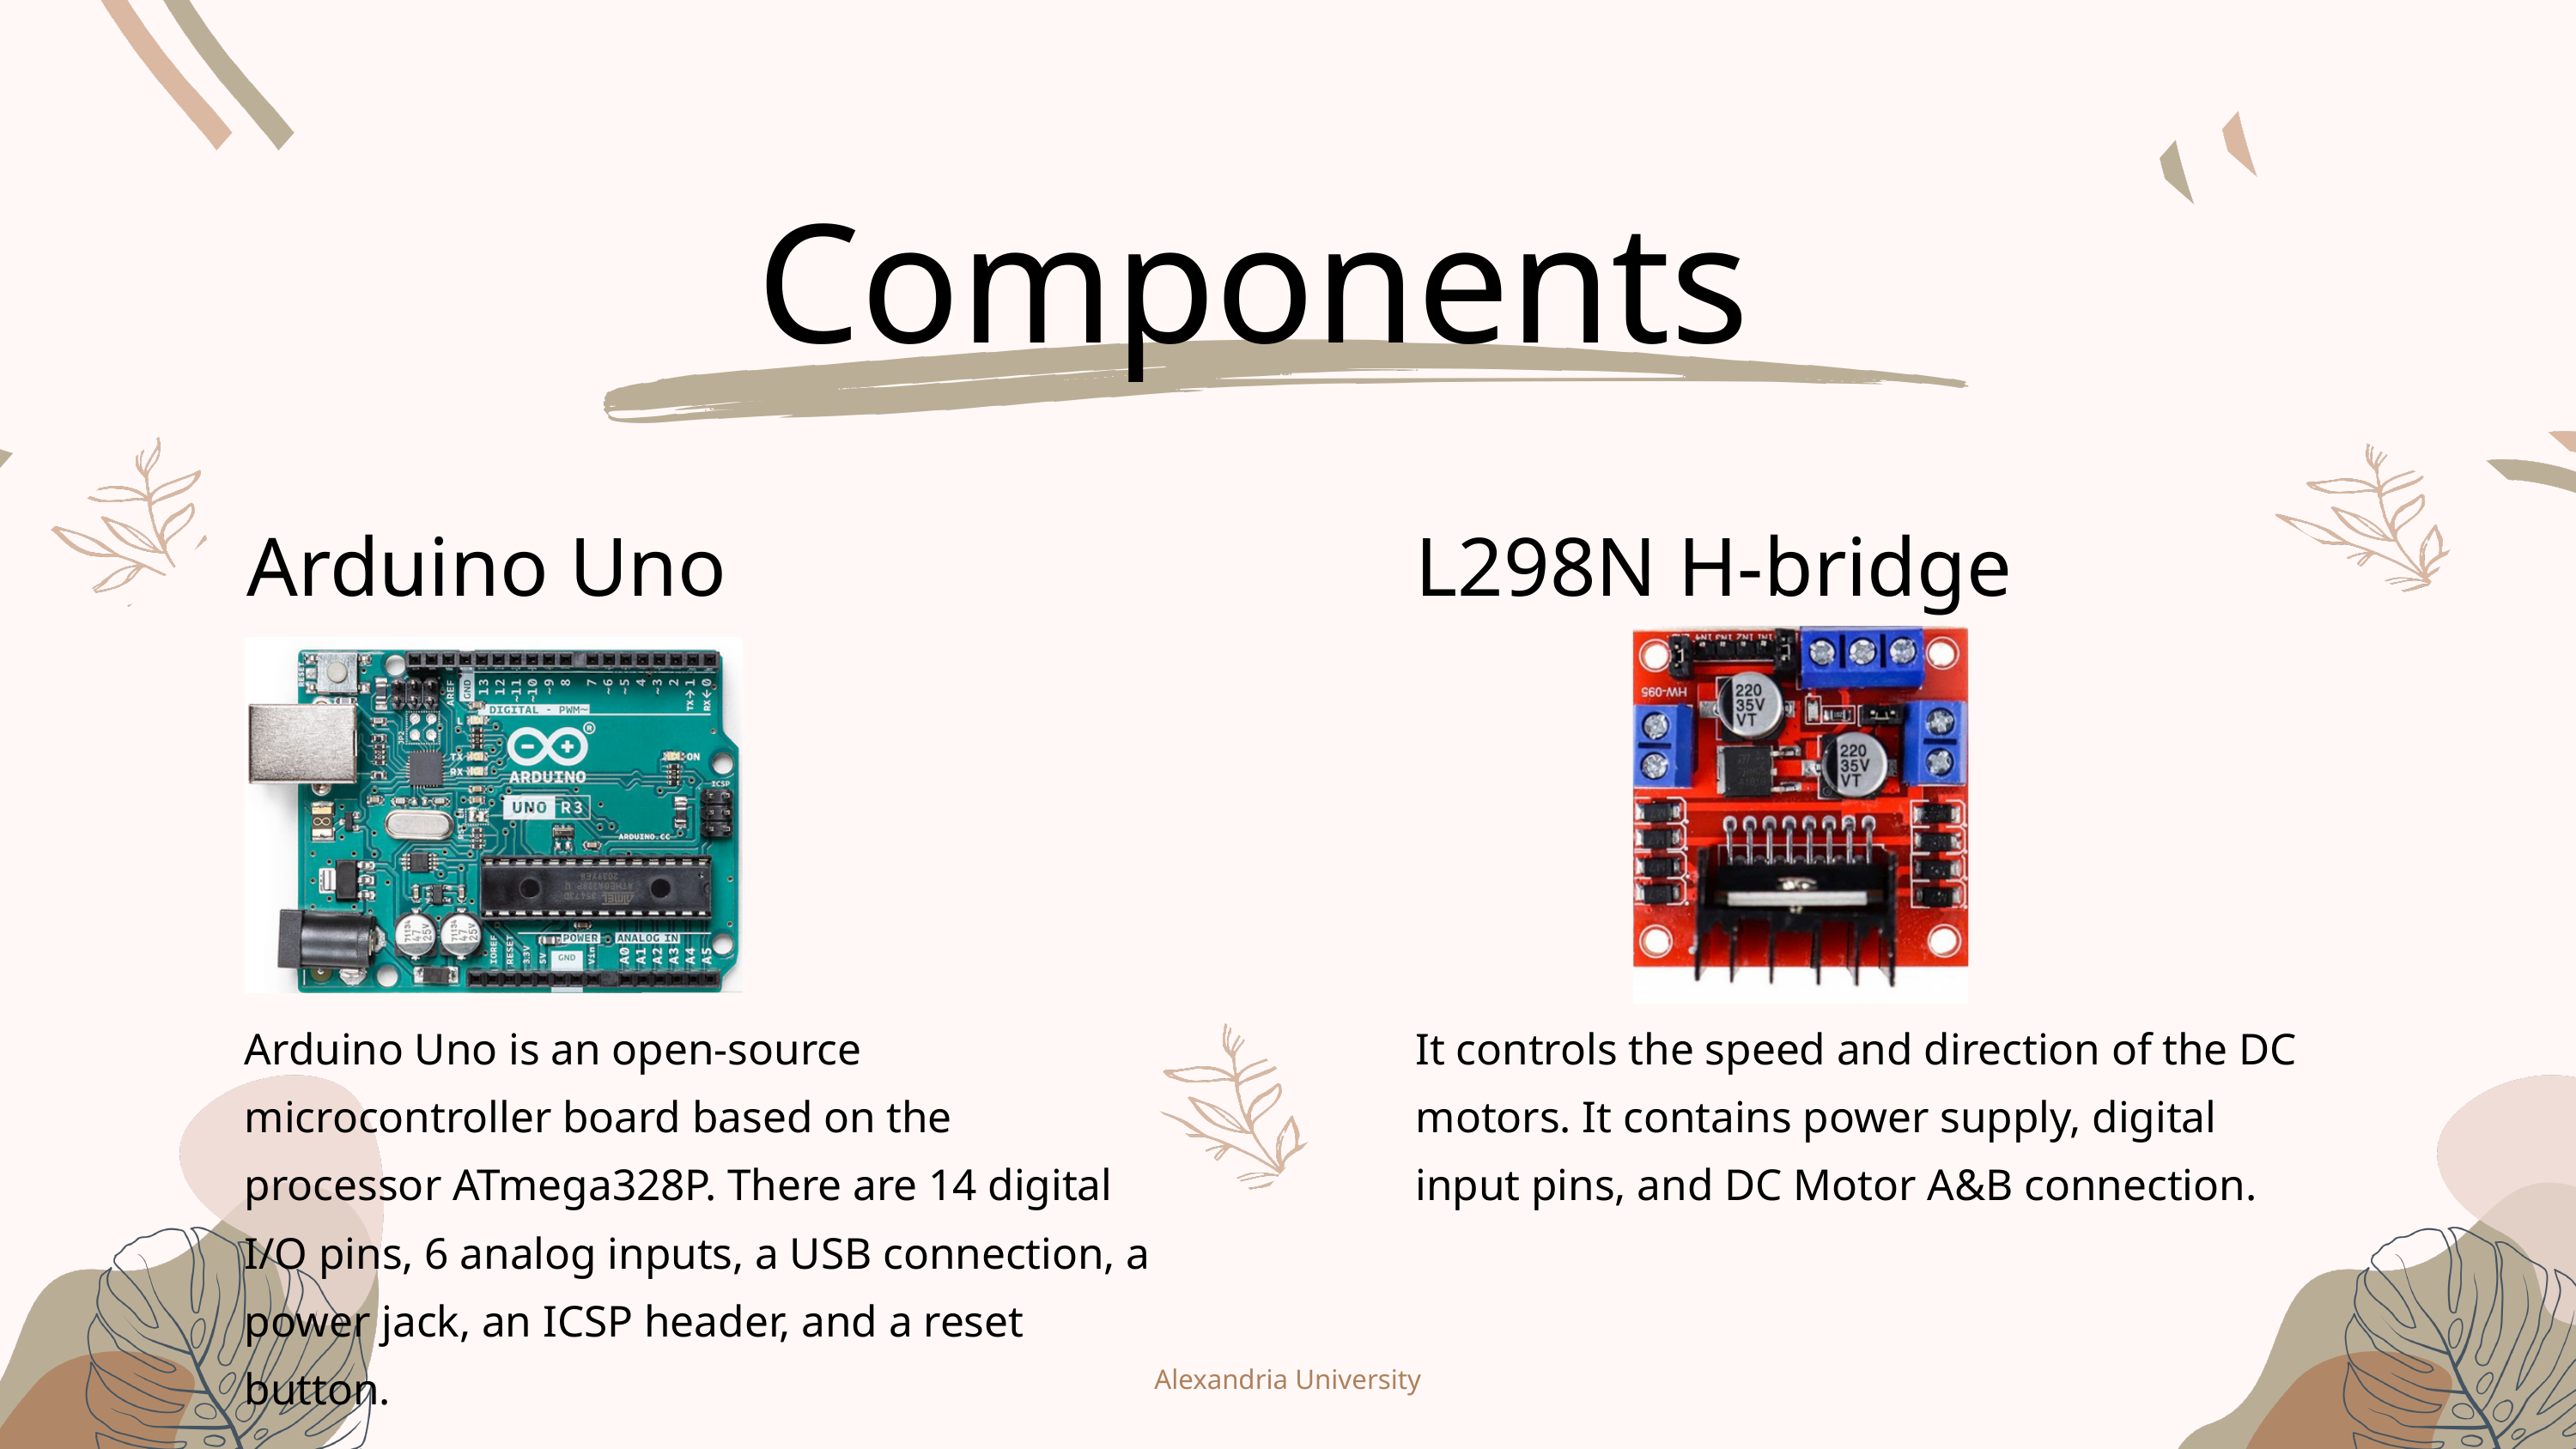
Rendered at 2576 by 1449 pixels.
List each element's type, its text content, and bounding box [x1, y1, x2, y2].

text_box [0, 0, 275, 397]
text_box It controls the speed and direction of the DC motors. It contains power supply, digital input pins, and DC Motor A&B connection. [1415, 1004, 2323, 1210]
text_box [244, 637, 743, 993]
text_box [2151, 0, 2576, 540]
text_box [45, 424, 245, 618]
text_box Arduino Uno [246, 499, 916, 612]
text_box Components [523, 145, 2027, 377]
text_box [2275, 421, 2476, 602]
text_box L298N H-bridge [1415, 499, 2085, 612]
text_box [0, 0, 337, 469]
text_box [603, 377, 1969, 423]
text_box Alexandria University [987, 1356, 1588, 1395]
text_box [1132, 1004, 1332, 1198]
text_box Arduino Uno is an open-source microcontroller board based on the processor ATmega328P. There are 14 digital I/O pins, 6 analog inputs, a USB connection, a power jack, an ICSP header, and a reset button. [244, 1004, 1151, 1414]
text_box [2151, 1062, 2576, 1449]
text_box [1632, 626, 1969, 1004]
text_box [0, 1062, 396, 1449]
